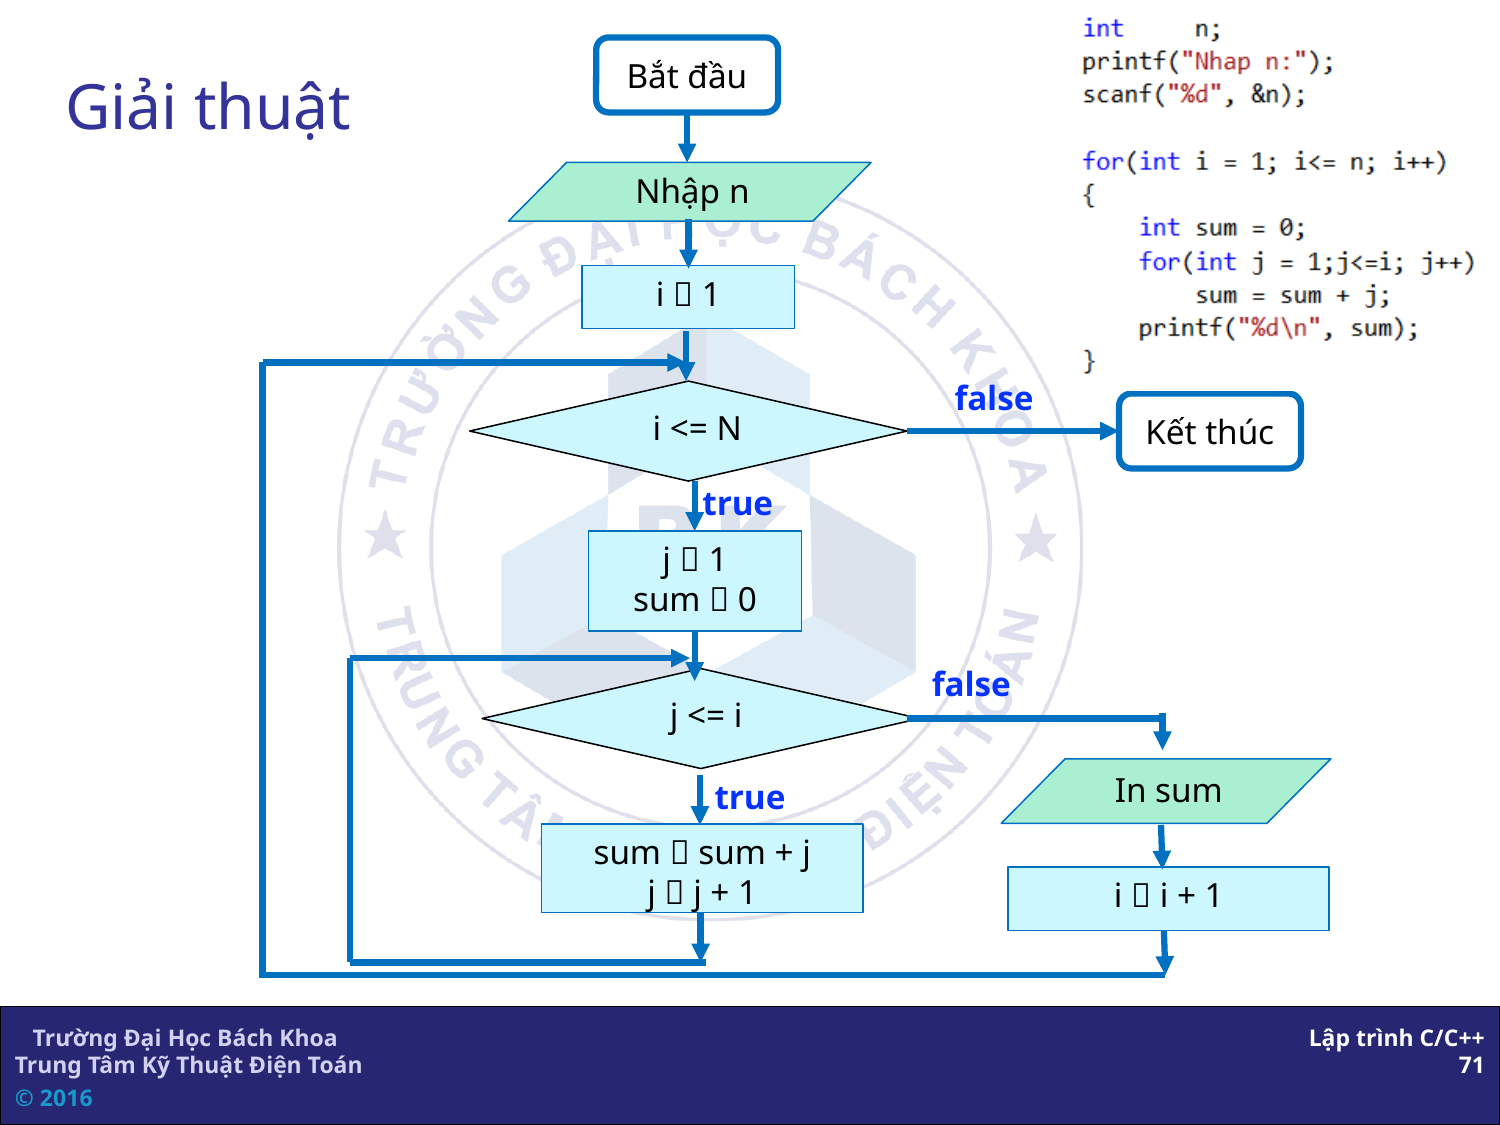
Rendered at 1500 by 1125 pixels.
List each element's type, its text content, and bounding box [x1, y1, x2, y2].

text_box [609, 463, 768, 481]
text_box j  1 sum  0 [588, 531, 802, 632]
text_box [624, 751, 778, 769]
text_box sum  sum + j j  j + 1 [541, 824, 863, 913]
text_box Nhập n [473, 162, 912, 226]
text_box i  i + 1 [1008, 867, 1330, 931]
text_box In sum [949, 761, 1388, 825]
text_box i  1 [581, 265, 795, 329]
text_box false [939, 369, 1049, 425]
text_box i <= N [478, 399, 916, 463]
picture [704, 722, 1083, 921]
picture [337, 7, 1488, 428]
picture [696, 434, 1083, 715]
text_box Bắt đầu [596, 37, 779, 113]
text_box true [699, 769, 801, 824]
picture [337, 366, 699, 921]
text_box true [687, 474, 788, 530]
text_box Kết thúc [1118, 399, 1301, 469]
title Giải thuật [50, 12, 1057, 150]
text_box [697, 668, 778, 686]
text_box [609, 381, 767, 399]
text_box false [917, 655, 1027, 711]
text_box j <= i [487, 686, 925, 751]
text_box [624, 671, 693, 686]
